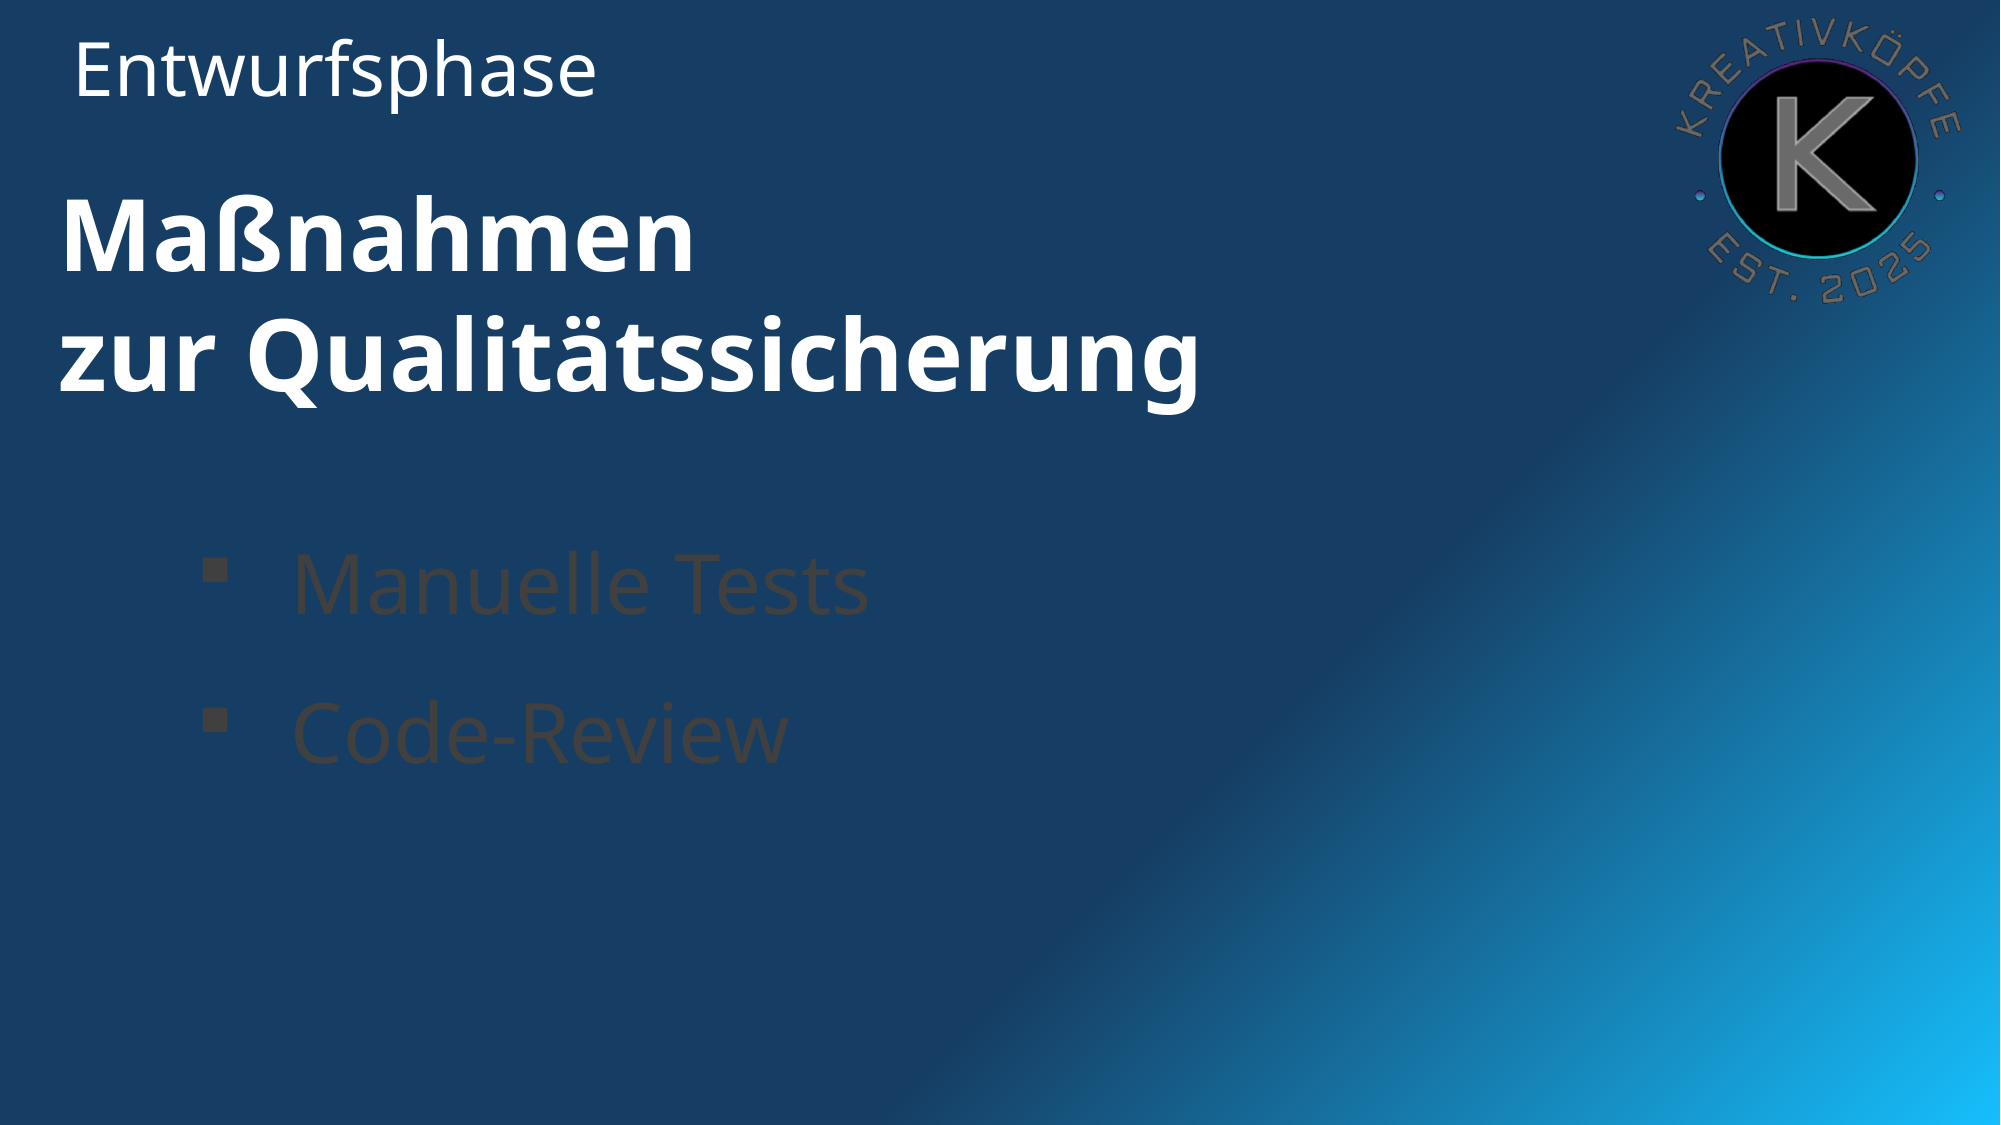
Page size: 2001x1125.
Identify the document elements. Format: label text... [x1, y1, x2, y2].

text_box Maßnahmen zur Qualitätssicherung [43, 164, 1220, 419]
text_box Entwurfsphase [58, 14, 1069, 141]
picture [1661, 14, 1976, 310]
text_box Manuelle Tests Code-Review [182, 473, 887, 789]
